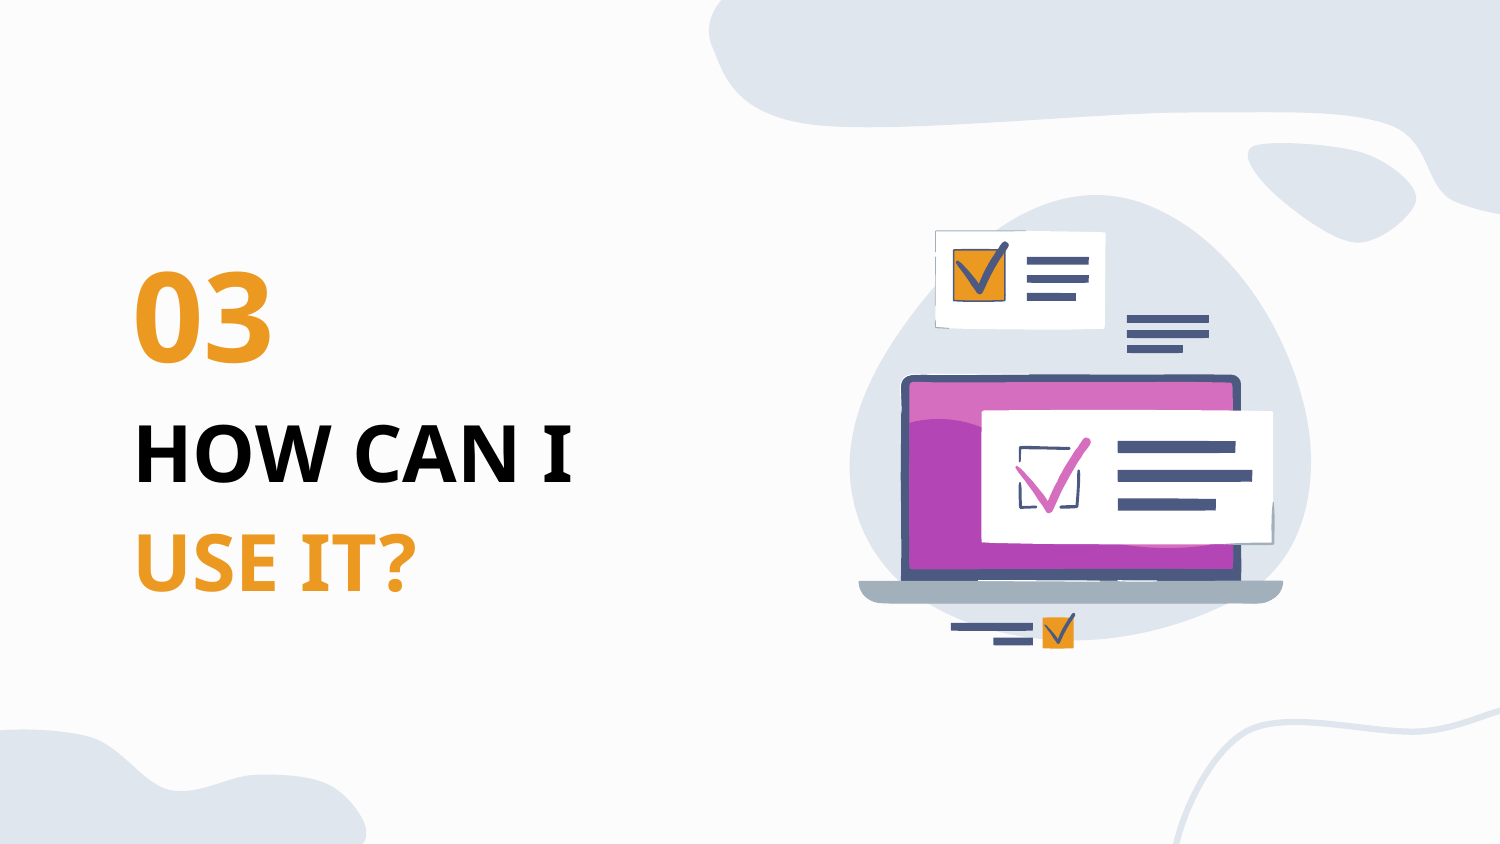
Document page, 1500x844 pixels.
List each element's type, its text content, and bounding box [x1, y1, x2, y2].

title 03 [116, 219, 324, 406]
title HOW CAN I USE IT? [116, 373, 837, 625]
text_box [842, 194, 1314, 649]
